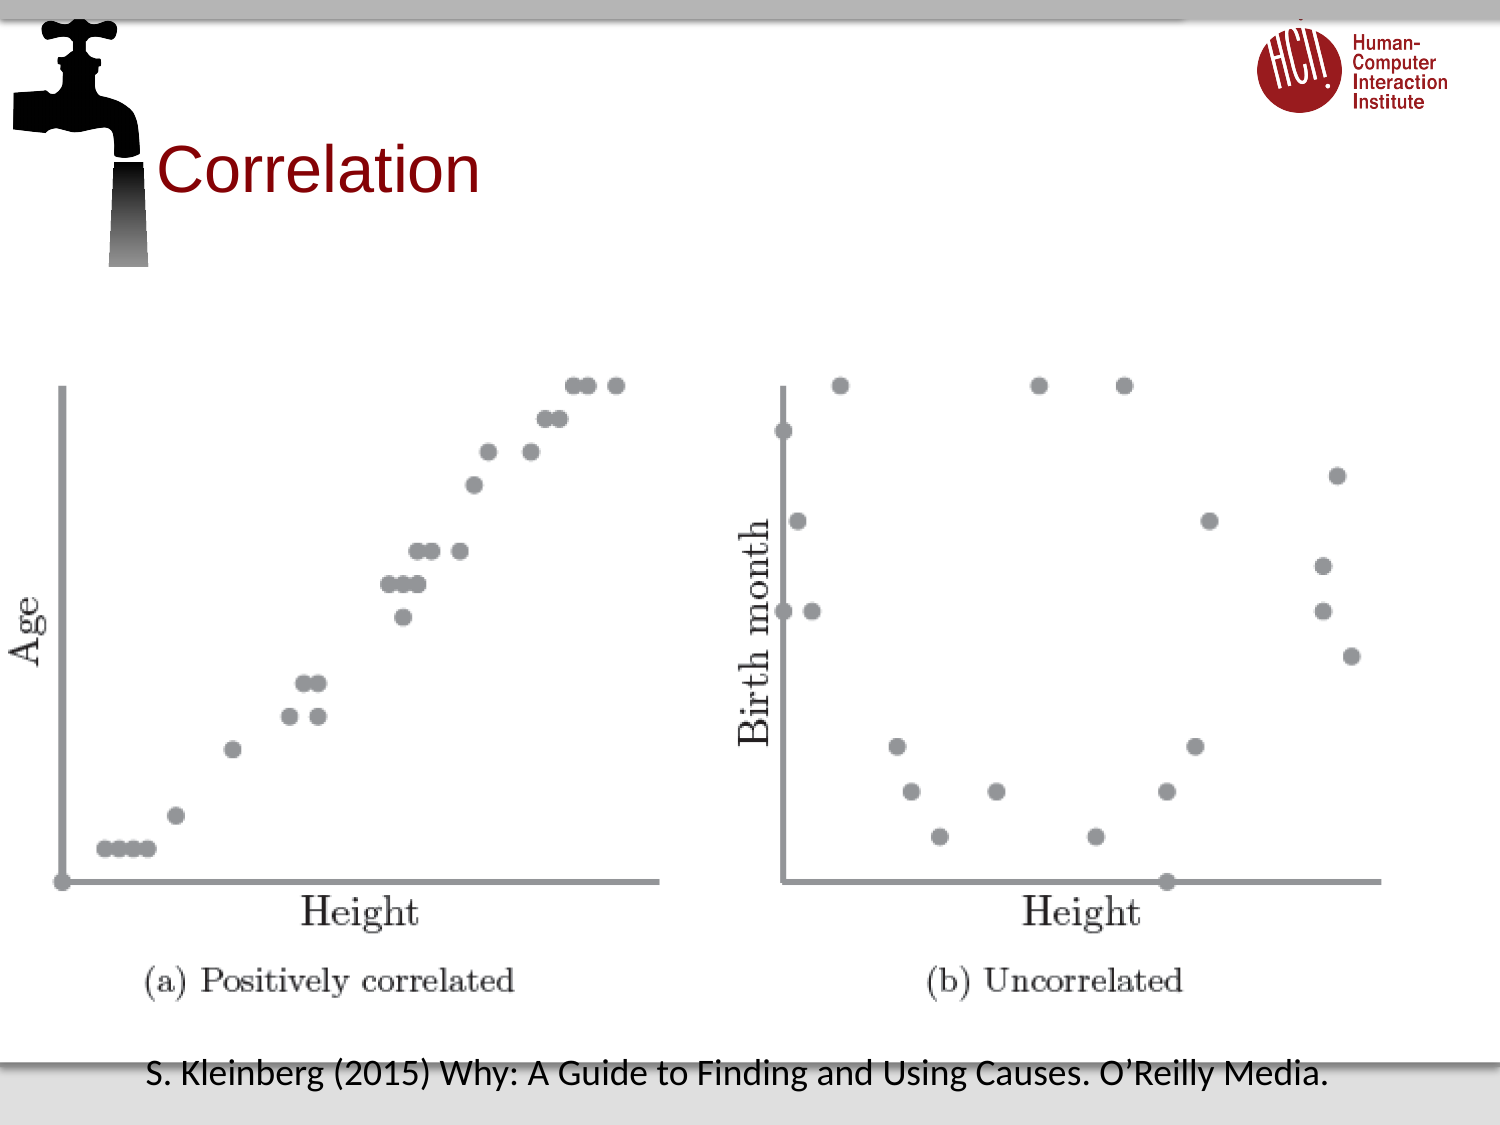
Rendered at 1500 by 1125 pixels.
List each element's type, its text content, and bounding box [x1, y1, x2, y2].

picture [1257, 20, 1447, 113]
title Correlation [156, 50, 1187, 214]
picture [0, 267, 1500, 1034]
text_box S. Kleinberg (2015) Why: A Guide to Finding and Using Causes. O’Reilly Media. [130, 1042, 1346, 1101]
picture [13, 20, 140, 158]
